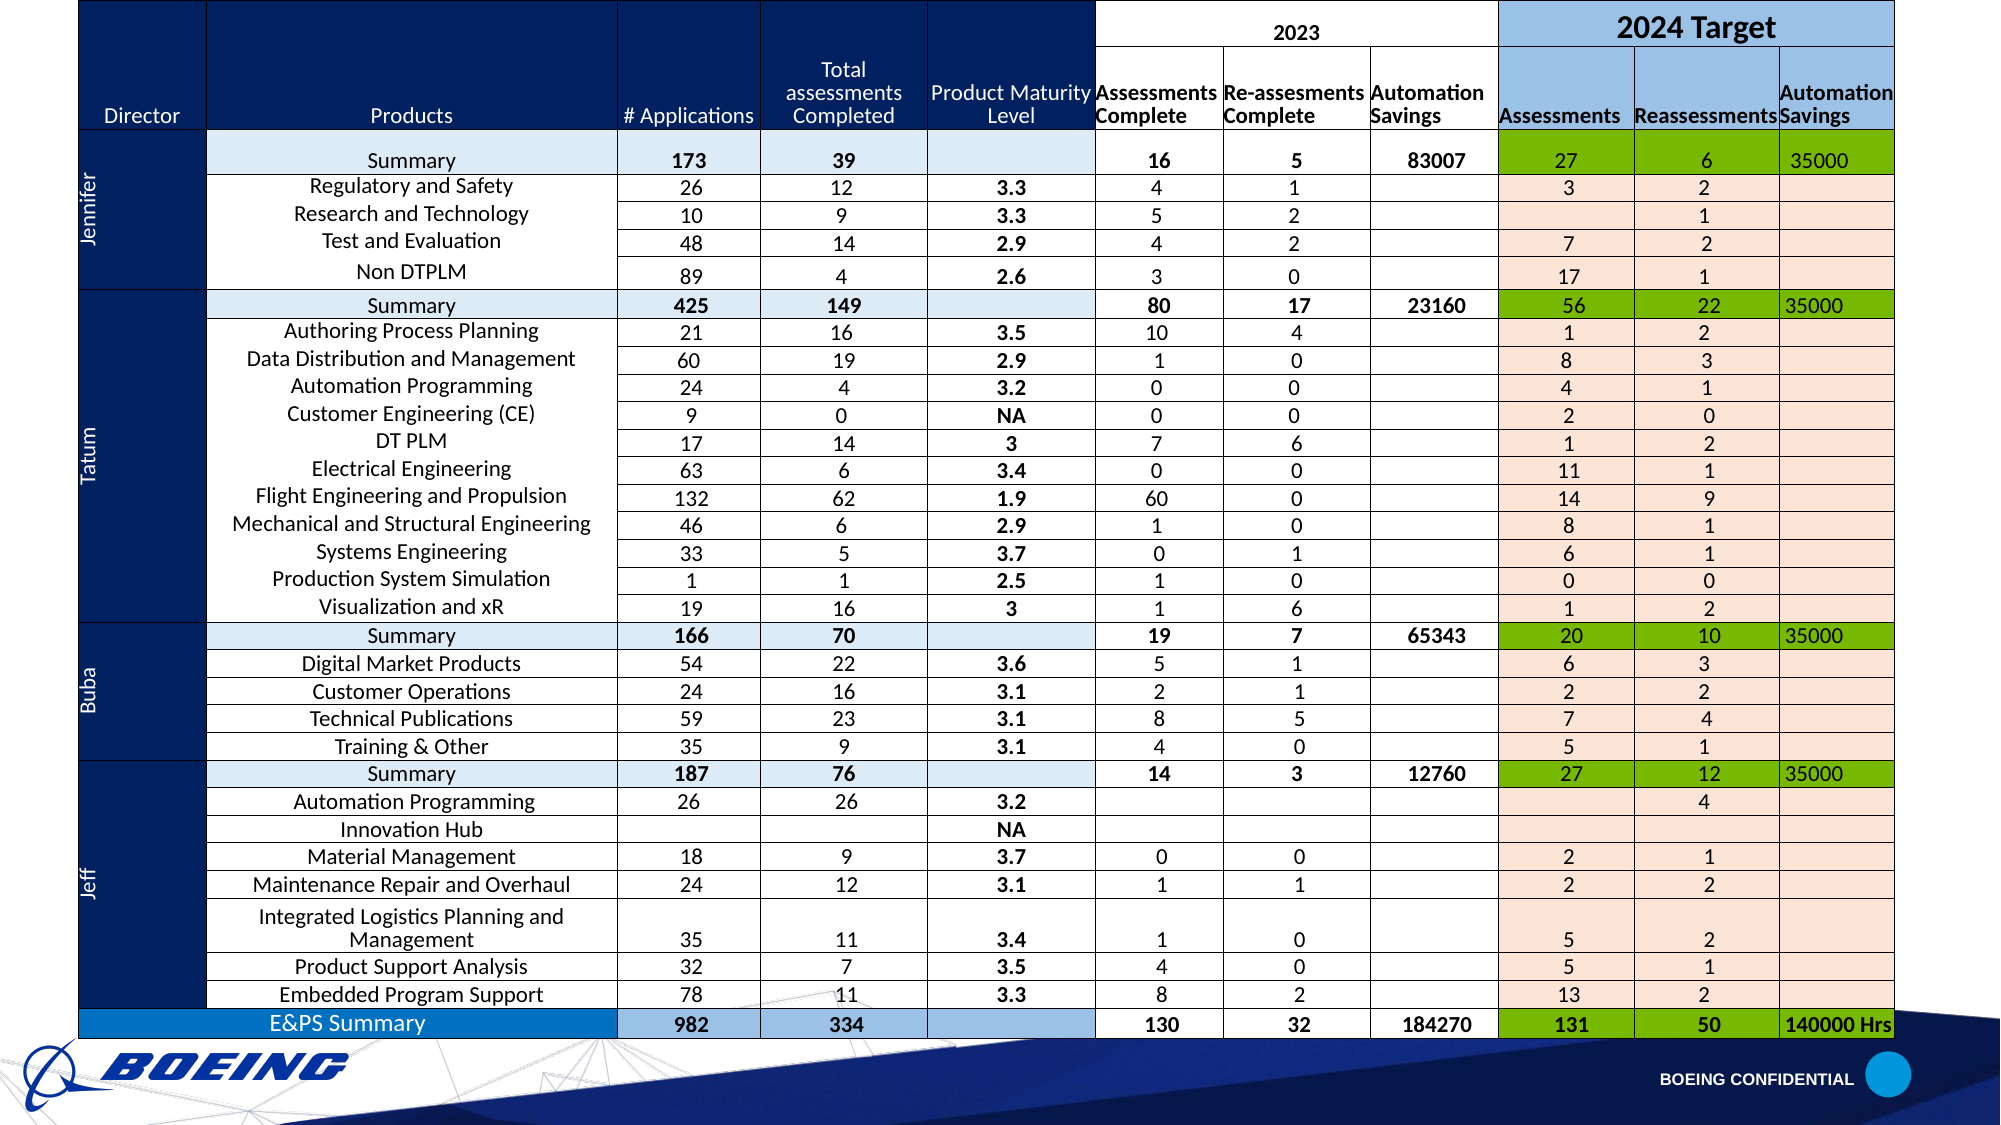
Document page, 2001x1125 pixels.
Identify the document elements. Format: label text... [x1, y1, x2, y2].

table_cell 5 [1224, 130, 1370, 174]
table_cell [1780, 953, 1894, 980]
table_cell [1499, 202, 1634, 229]
table_cell 63 [618, 457, 760, 484]
table_cell 16 [761, 678, 927, 704]
table_cell 12 [761, 871, 927, 898]
table_cell [1371, 375, 1498, 401]
table_cell 4 [1096, 733, 1223, 760]
table_cell 2.6 [928, 257, 1095, 289]
table_cell 0 [1096, 540, 1223, 567]
table_cell [1371, 981, 1498, 1008]
table_cell 24 [618, 375, 760, 401]
table_cell Summary [207, 290, 617, 318]
table_header Products [207, 1, 617, 129]
table_cell 2 [1499, 871, 1634, 898]
table_header Director [79, 1, 206, 129]
table_cell 3 [1499, 175, 1634, 201]
table_cell Customer Operations [207, 678, 617, 704]
table_cell 1 [1635, 202, 1779, 229]
table_cell 7 [761, 953, 927, 980]
table_cell 2 [1224, 202, 1370, 229]
table_cell 1.9 [928, 485, 1095, 511]
table_cell 0 [1635, 568, 1779, 594]
table_cell [1371, 257, 1498, 289]
table_cell Automation Programming [207, 374, 617, 402]
table_cell 1 [1224, 175, 1370, 201]
table_header Product Maturity Level [928, 1, 1095, 129]
table_cell [1780, 457, 1894, 484]
table_cell 35000 [1780, 290, 1894, 318]
table_cell [1780, 816, 1894, 842]
table_cell 0 [1224, 899, 1370, 952]
table_cell 3.7 [928, 843, 1095, 870]
table_cell [928, 761, 1095, 787]
table_cell [1371, 540, 1498, 567]
table_cell 4 [1635, 705, 1779, 732]
table_cell 1 [1635, 733, 1779, 760]
table_cell 982 [618, 1009, 760, 1038]
table_cell [1780, 375, 1894, 401]
table_cell 10 [1635, 623, 1779, 649]
table_cell 14 [761, 430, 927, 456]
table_cell [1371, 733, 1498, 760]
table_cell Technical Publications [207, 705, 617, 732]
table_cell 22 [761, 650, 927, 677]
table_cell 3 [1635, 347, 1779, 374]
table_cell 35000 [1780, 761, 1894, 787]
table_cell NA [928, 816, 1095, 842]
table_cell Research and Technology [207, 202, 617, 229]
table_cell 35 [618, 899, 760, 952]
table_cell [1371, 402, 1498, 429]
table_cell 16 [761, 595, 927, 622]
table_cell DT PLM [207, 429, 617, 457]
table_cell 14 [1096, 761, 1223, 787]
table_cell 425 [618, 290, 760, 318]
table_cell [618, 816, 760, 842]
table_cell 0 [761, 402, 927, 429]
table_cell 1 [1096, 568, 1223, 594]
table_cell 2.9 [928, 230, 1095, 256]
table_cell [1096, 788, 1223, 815]
table_cell 3.7 [928, 540, 1095, 567]
table_cell 2.5 [928, 568, 1095, 594]
table_cell [928, 130, 1095, 174]
table_cell Embedded Program Support [207, 981, 617, 1008]
table_cell 2 [1635, 678, 1779, 704]
table_cell [1780, 843, 1894, 870]
table_cell Reassessments [1635, 47, 1779, 129]
table_cell 2 [1635, 230, 1779, 256]
table_cell 6 [1499, 650, 1634, 677]
table_cell Integrated Logistics Planning and Management [207, 899, 617, 952]
table_cell 8 [1499, 347, 1634, 374]
table_cell [1780, 347, 1894, 374]
table_cell NA [928, 402, 1095, 429]
table_cell Data Distribution and Management [207, 346, 617, 374]
table_cell 0 [1096, 457, 1223, 484]
table_cell 4 [1096, 175, 1223, 201]
table_cell 16 [761, 319, 927, 346]
table_cell 184270 [1371, 1009, 1498, 1038]
table_cell [1371, 457, 1498, 484]
table_cell [1499, 816, 1634, 842]
table_cell 4 [1096, 230, 1223, 256]
table_cell 17 [1499, 257, 1634, 289]
table_cell [1371, 319, 1498, 346]
table_cell 0 [1224, 257, 1370, 289]
table_cell 2 [1635, 899, 1779, 952]
table_cell 4 [761, 375, 927, 401]
table_cell 1 [1096, 512, 1223, 539]
table_cell [1371, 175, 1498, 201]
table_cell 65343 [1371, 623, 1498, 649]
table_cell 13 [1499, 981, 1634, 1008]
table_cell 12 [1635, 761, 1779, 787]
table_cell 334 [761, 1009, 927, 1038]
table_cell 173 [618, 130, 760, 174]
table_cell 0 [1224, 485, 1370, 511]
table_cell [928, 290, 1095, 318]
table_cell 80 [1096, 290, 1223, 318]
table_cell [761, 816, 927, 842]
table_cell 140000 Hrs [1780, 1009, 1894, 1038]
table_cell 3.1 [928, 678, 1095, 704]
table_cell [1371, 430, 1498, 456]
table_cell Regulatory and Safety [207, 175, 617, 202]
table_cell Training & Other [207, 733, 617, 760]
table_cell 19 [618, 595, 760, 622]
table_cell [1780, 678, 1894, 704]
table_cell 35000 [1780, 623, 1894, 649]
table_cell 39 [761, 130, 927, 174]
table_cell [1780, 981, 1894, 1008]
table_cell 1 [1224, 540, 1370, 567]
table_cell 0 [1224, 843, 1370, 870]
table_cell 0 [1096, 375, 1223, 401]
table_cell [1371, 485, 1498, 511]
table_cell [1780, 705, 1894, 732]
table_cell [1780, 788, 1894, 815]
table_cell Assessments [1499, 47, 1634, 129]
table_cell 2 [1635, 175, 1779, 201]
table_cell 23160 [1371, 290, 1498, 318]
table_cell 22 [1635, 290, 1779, 318]
table_cell 3.2 [928, 788, 1095, 815]
table_cell 17 [1224, 290, 1370, 318]
table_cell 16 [1096, 130, 1223, 174]
table_cell 9 [761, 843, 927, 870]
table_cell Maintenance Repair and Overhaul [207, 871, 617, 898]
table_cell 70 [761, 623, 927, 649]
table_cell 23 [761, 705, 927, 732]
table_cell 4 [1224, 319, 1370, 346]
table_cell 5 [1096, 202, 1223, 229]
table_cell 11 [761, 899, 927, 952]
table_cell 3.3 [928, 202, 1095, 229]
table_cell Electrical Engineering [207, 457, 617, 484]
table_cell 32 [618, 953, 760, 980]
table_cell 2.9 [928, 347, 1095, 374]
table_cell Automation Programming [207, 788, 617, 815]
table_cell 0 [1224, 402, 1370, 429]
table_cell 0 [1224, 347, 1370, 374]
table_cell 26 [618, 175, 760, 201]
table_cell [928, 623, 1095, 649]
table_cell 3.1 [928, 733, 1095, 760]
table_cell 2.9 [928, 512, 1095, 539]
table_cell 1 [618, 568, 760, 594]
table_cell 1 [1224, 650, 1370, 677]
table_cell 3.4 [928, 899, 1095, 952]
table_cell 62 [761, 485, 927, 511]
table_cell Test and Evaluation [207, 229, 617, 257]
table_cell 56 [1499, 290, 1634, 318]
table_cell [1371, 871, 1498, 898]
table_cell 3.3 [928, 981, 1095, 1008]
table_cell Innovation Hub [207, 816, 617, 842]
table_cell 7 [1096, 430, 1223, 456]
table_cell 50 [1635, 1009, 1779, 1038]
table_cell 132 [618, 485, 760, 511]
table_cell Production System Simulation [207, 567, 617, 595]
table_cell 6 [1635, 130, 1779, 174]
table_cell 76 [761, 761, 927, 787]
table_cell 60 [1096, 485, 1223, 511]
table_cell 59 [618, 705, 760, 732]
table_cell 2 [1635, 871, 1779, 898]
table_cell 10 [618, 202, 760, 229]
table_cell 11 [1499, 457, 1634, 484]
table_cell Automation Savings [1371, 47, 1498, 129]
table_cell 19 [1096, 623, 1223, 649]
table_cell 20 [1499, 623, 1634, 649]
table_cell 5 [1499, 899, 1634, 952]
table_cell 6 [1499, 540, 1634, 567]
table_cell 2 [1635, 595, 1779, 622]
table_cell 18 [618, 843, 760, 870]
table_cell [1371, 230, 1498, 256]
table_cell 8 [1096, 705, 1223, 732]
table_header Total assessments Completed [761, 1, 927, 129]
table_cell [1371, 953, 1498, 980]
table_cell 0 [1635, 402, 1779, 429]
table_cell [1780, 899, 1894, 952]
table_cell [1780, 402, 1894, 429]
table_cell [1371, 595, 1498, 622]
table_cell 24 [618, 871, 760, 898]
table_cell Material Management [207, 843, 617, 870]
table_cell [1371, 650, 1498, 677]
table_cell 0 [1224, 568, 1370, 594]
table_cell 3.6 [928, 650, 1095, 677]
table_cell 2 [1635, 430, 1779, 456]
table_cell 1 [1096, 899, 1223, 952]
table_cell 2 [1224, 981, 1370, 1008]
table_cell 1 [1635, 457, 1779, 484]
table_cell 11 [761, 981, 927, 1008]
table_cell [928, 1009, 1095, 1038]
table_cell 1 [1635, 540, 1779, 567]
table_cell [1371, 705, 1498, 732]
table_cell 0 [1224, 457, 1370, 484]
table_cell [1371, 843, 1498, 870]
table_cell 46 [618, 512, 760, 539]
table_cell [1780, 512, 1894, 539]
table_cell 27 [1499, 761, 1634, 787]
table_cell 0 [1224, 375, 1370, 401]
table_cell 9 [761, 733, 927, 760]
table_cell [1780, 871, 1894, 898]
table_cell [1780, 568, 1894, 594]
table_cell 9 [1635, 485, 1779, 511]
table_cell 2 [1635, 981, 1779, 1008]
table_cell [1224, 816, 1370, 842]
table_cell 5 [1499, 733, 1634, 760]
table_cell [1780, 540, 1894, 567]
table_cell 9 [618, 402, 760, 429]
table_cell 0 [1096, 402, 1223, 429]
table_cell 54 [618, 650, 760, 677]
table_cell 2 [1499, 402, 1634, 429]
table_cell 1 [1096, 347, 1223, 374]
table_cell Authoring Process Planning [207, 319, 617, 346]
table_cell 89 [618, 257, 760, 289]
table_cell [1780, 175, 1894, 201]
table_cell Digital Market Products [207, 650, 617, 677]
table_cell Product Support Analysis [207, 953, 617, 980]
table_cell Non DTPLM [207, 257, 617, 289]
table_cell 4 [761, 257, 927, 289]
table_cell 35 [618, 733, 760, 760]
table_cell 1 [1635, 512, 1779, 539]
table_header 2024 Target [1499, 1, 1894, 46]
table_cell 1 [1096, 871, 1223, 898]
table_cell Jeff [79, 761, 206, 1008]
table_cell [1780, 257, 1894, 289]
table_cell 10 [1096, 319, 1223, 346]
table_cell 17 [618, 430, 760, 456]
table_cell [1371, 347, 1498, 374]
table_cell 3.2 [928, 375, 1095, 401]
table_cell [1371, 512, 1498, 539]
table_cell 5 [1499, 953, 1634, 980]
table_cell 8 [1096, 981, 1223, 1008]
table_cell Customer Engineering (CE) [207, 402, 617, 429]
table_cell 14 [1499, 485, 1634, 511]
table_cell 130 [1096, 1009, 1223, 1038]
table_cell 3.5 [928, 953, 1095, 980]
table_cell [1635, 816, 1779, 842]
table_cell 7 [1224, 623, 1370, 649]
table_cell [1780, 319, 1894, 346]
table_cell 2 [1499, 843, 1634, 870]
table_cell 1 [1096, 595, 1223, 622]
table_cell [1371, 788, 1498, 815]
table_cell [1371, 816, 1498, 842]
table_cell 48 [618, 230, 760, 256]
table_cell 5 [1224, 705, 1370, 732]
table_cell 8 [1499, 512, 1634, 539]
table_cell 60 [618, 347, 760, 374]
table_cell 0 [1096, 843, 1223, 870]
table_cell 0 [1224, 953, 1370, 980]
table_cell [1780, 595, 1894, 622]
table_cell 149 [761, 290, 927, 318]
table_cell [1371, 678, 1498, 704]
table_cell 131 [1499, 1009, 1634, 1038]
table_cell 2 [1635, 319, 1779, 346]
table_header # Applications [618, 1, 760, 129]
table_cell Automation Savings [1780, 47, 1894, 129]
table_cell Summary [207, 623, 617, 649]
table_cell [1780, 202, 1894, 229]
table_cell 12760 [1371, 761, 1498, 787]
table_cell 6 [761, 512, 927, 539]
table_cell 3.1 [928, 705, 1095, 732]
table_cell 5 [761, 540, 927, 567]
table_cell 33 [618, 540, 760, 567]
table_cell 7 [1499, 230, 1634, 256]
table_cell 78 [618, 981, 760, 1008]
picture [0, 981, 2000, 1125]
table_cell 27 [1499, 130, 1634, 174]
table_cell 4 [1096, 953, 1223, 980]
table_cell 4 [1635, 788, 1779, 815]
table_cell 3 [1096, 257, 1223, 289]
table_cell 3.1 [928, 871, 1095, 898]
table_cell [1371, 899, 1498, 952]
table_cell 187 [618, 761, 760, 787]
table_cell 1 [761, 568, 927, 594]
table_cell [1780, 485, 1894, 511]
table_cell 0 [1499, 568, 1634, 594]
table_cell E&PS Summary [79, 1009, 617, 1038]
table_cell [1780, 733, 1894, 760]
table_cell 2 [1096, 678, 1223, 704]
table_cell 166 [618, 623, 760, 649]
table_cell [1371, 568, 1498, 594]
table_cell 3 [1635, 650, 1779, 677]
table_cell 1 [1635, 375, 1779, 401]
table_cell 3.5 [928, 319, 1095, 346]
table_cell 3 [1224, 761, 1370, 787]
table_cell 6 [761, 457, 927, 484]
table_cell Jennifer [79, 130, 206, 289]
table_cell Flight Engineering and Propulsion [207, 484, 617, 512]
table_cell Mechanical and Structural Engineering [207, 512, 617, 539]
table_cell 83007 [1371, 130, 1498, 174]
table_cell 26 [761, 788, 927, 815]
table_cell 9 [761, 202, 927, 229]
table_cell Visualization and xR [207, 595, 617, 622]
table_cell 32 [1224, 1009, 1370, 1038]
table_cell [1780, 650, 1894, 677]
table_cell 3 [928, 595, 1095, 622]
table_cell 3 [928, 430, 1095, 456]
table_cell Systems Engineering [207, 539, 617, 567]
table_cell [1224, 788, 1370, 815]
table_cell 1 [1499, 595, 1634, 622]
table_cell 0 [1224, 733, 1370, 760]
table_cell 3.4 [928, 457, 1095, 484]
table_cell Tatum [79, 290, 206, 622]
table_cell 35000 [1780, 130, 1894, 174]
table_cell [1780, 430, 1894, 456]
table_cell Re-assesments Complete [1224, 47, 1370, 129]
table_cell 26 [618, 788, 760, 815]
table_cell [1780, 230, 1894, 256]
table_cell 2 [1224, 230, 1370, 256]
table_cell 24 [618, 678, 760, 704]
table_cell [1096, 816, 1223, 842]
table_cell 12 [761, 175, 927, 201]
table_cell 2 [1499, 678, 1634, 704]
table_cell [1499, 788, 1634, 815]
table_cell 1 [1499, 319, 1634, 346]
table_header 2023 [1096, 1, 1498, 46]
table_cell 7 [1499, 705, 1634, 732]
table_cell Summary [207, 761, 617, 787]
table_cell 21 [618, 319, 760, 346]
table_cell 0 [1224, 512, 1370, 539]
table_cell 19 [761, 347, 927, 374]
table_cell 4 [1499, 375, 1634, 401]
table_cell 3.3 [928, 175, 1095, 201]
table_cell 6 [1224, 595, 1370, 622]
table_cell 1 [1635, 953, 1779, 980]
table_cell Summary [207, 130, 617, 174]
table_cell 14 [761, 230, 927, 256]
table_cell 1 [1224, 871, 1370, 898]
table_cell 1 [1499, 430, 1634, 456]
table_cell 6 [1224, 430, 1370, 456]
table_cell Assessments Complete [1096, 47, 1223, 129]
table_cell 1 [1224, 678, 1370, 704]
table_cell 1 [1635, 843, 1779, 870]
table_cell 1 [1635, 257, 1779, 289]
table_cell [1371, 202, 1498, 229]
table_cell 5 [1096, 650, 1223, 677]
table_cell Buba [79, 623, 206, 760]
